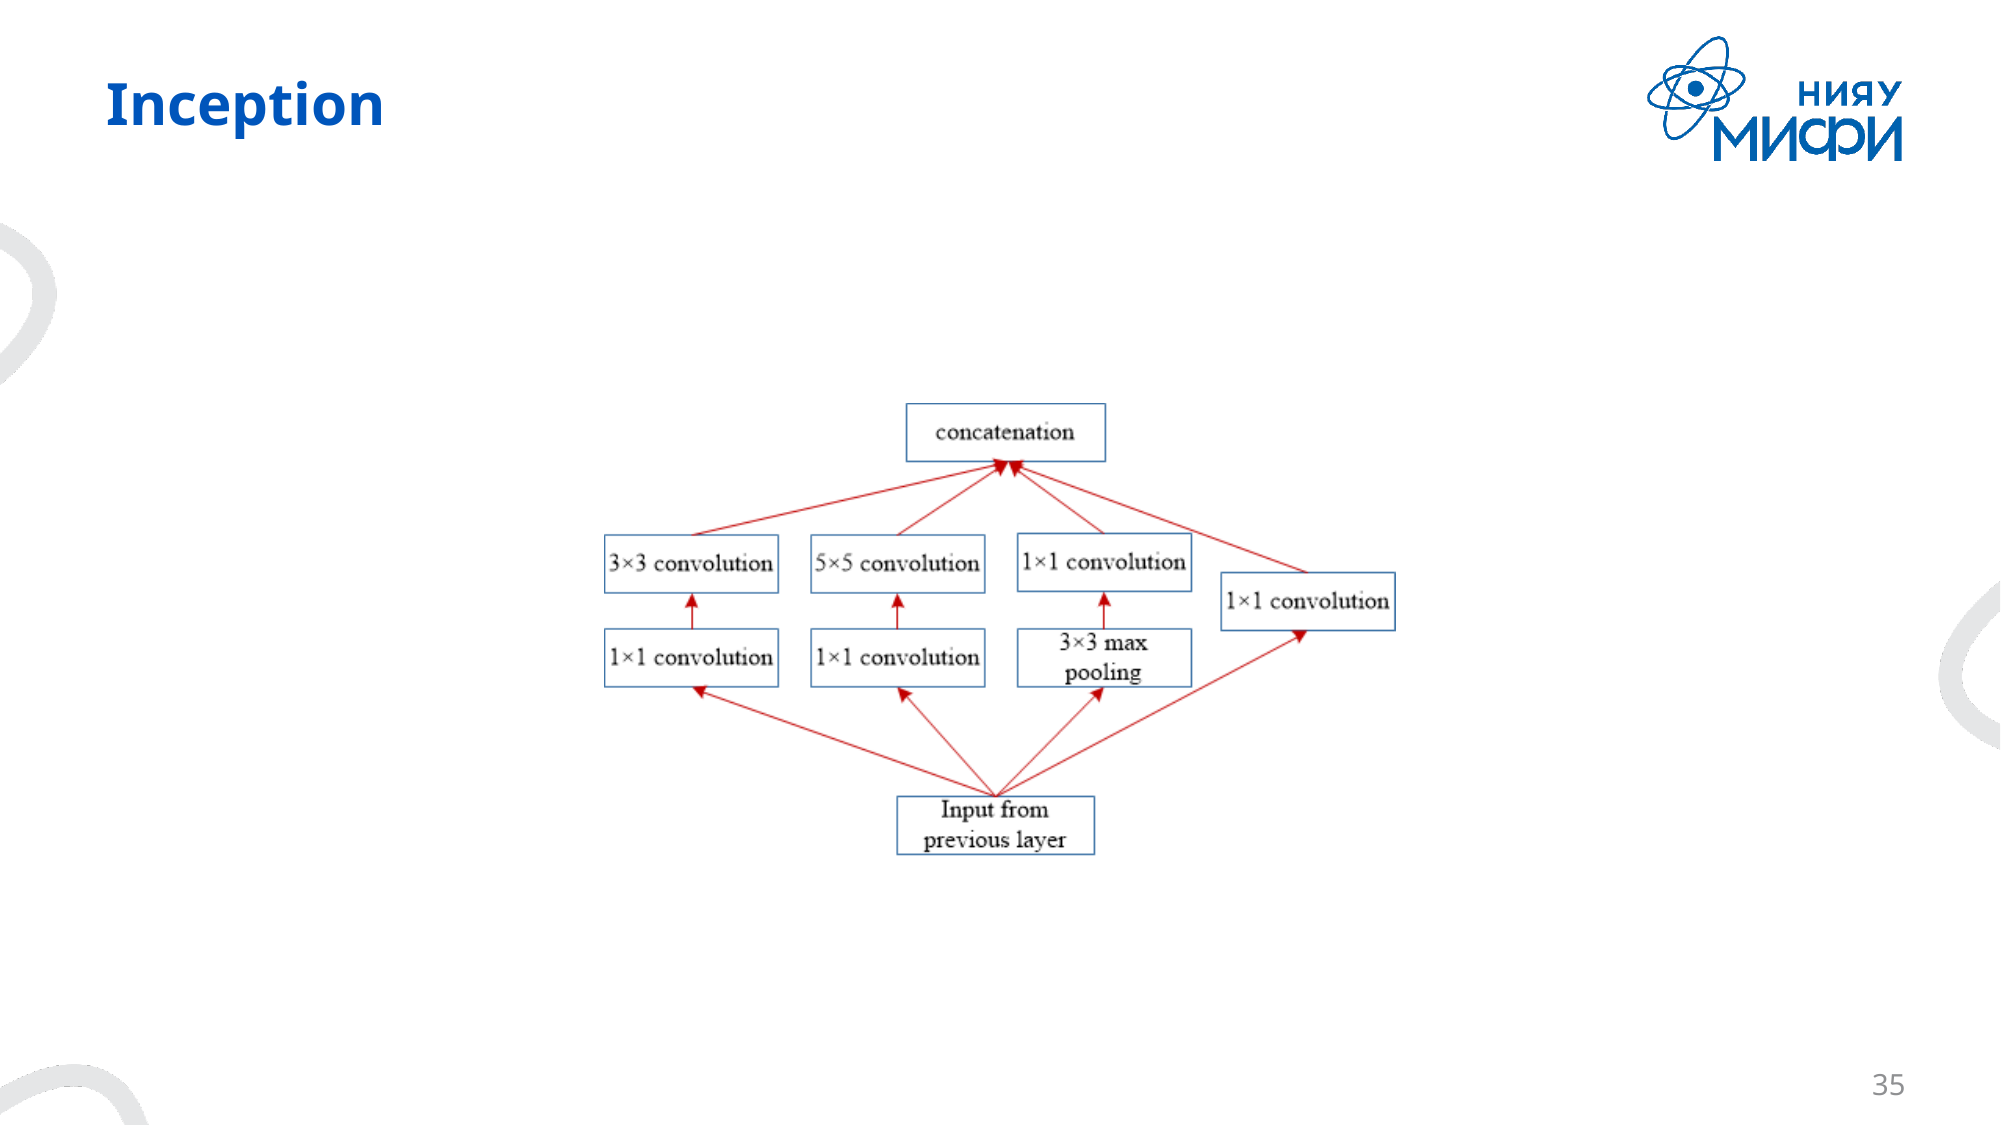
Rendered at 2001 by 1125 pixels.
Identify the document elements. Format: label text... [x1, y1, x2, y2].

picture [1919, 554, 2001, 767]
picture [0, 1032, 162, 1125]
picture [1637, 27, 1910, 173]
title Inception [91, 58, 1601, 145]
picture [604, 403, 1396, 857]
picture [0, 208, 122, 456]
